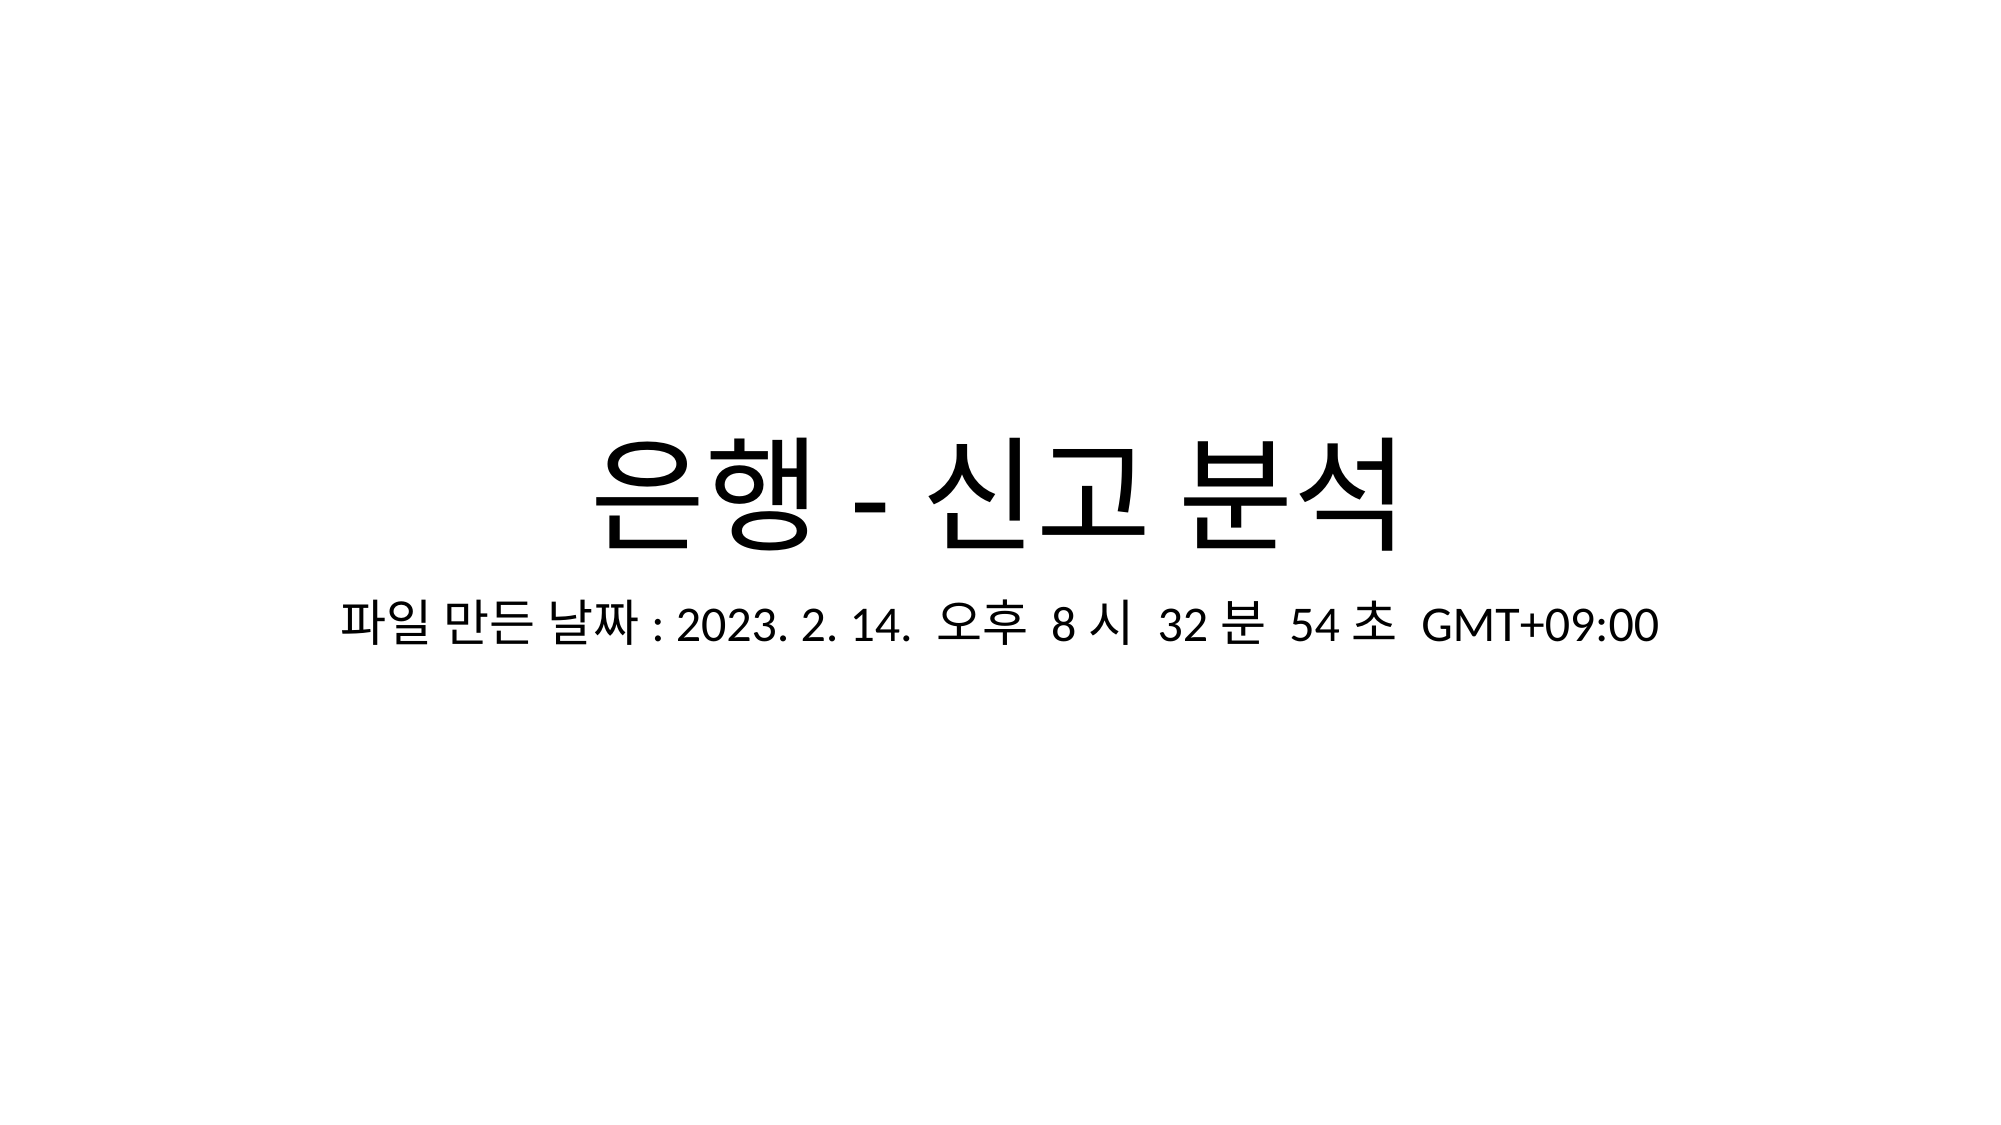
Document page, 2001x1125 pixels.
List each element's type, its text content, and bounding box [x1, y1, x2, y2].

title 은행-신고 분석 [249, 184, 1750, 576]
subtitle 파일 만든 날짜: 2023. 2. 14. 오후 8시 32분 54초 GMT+09:00 [249, 590, 1750, 863]
